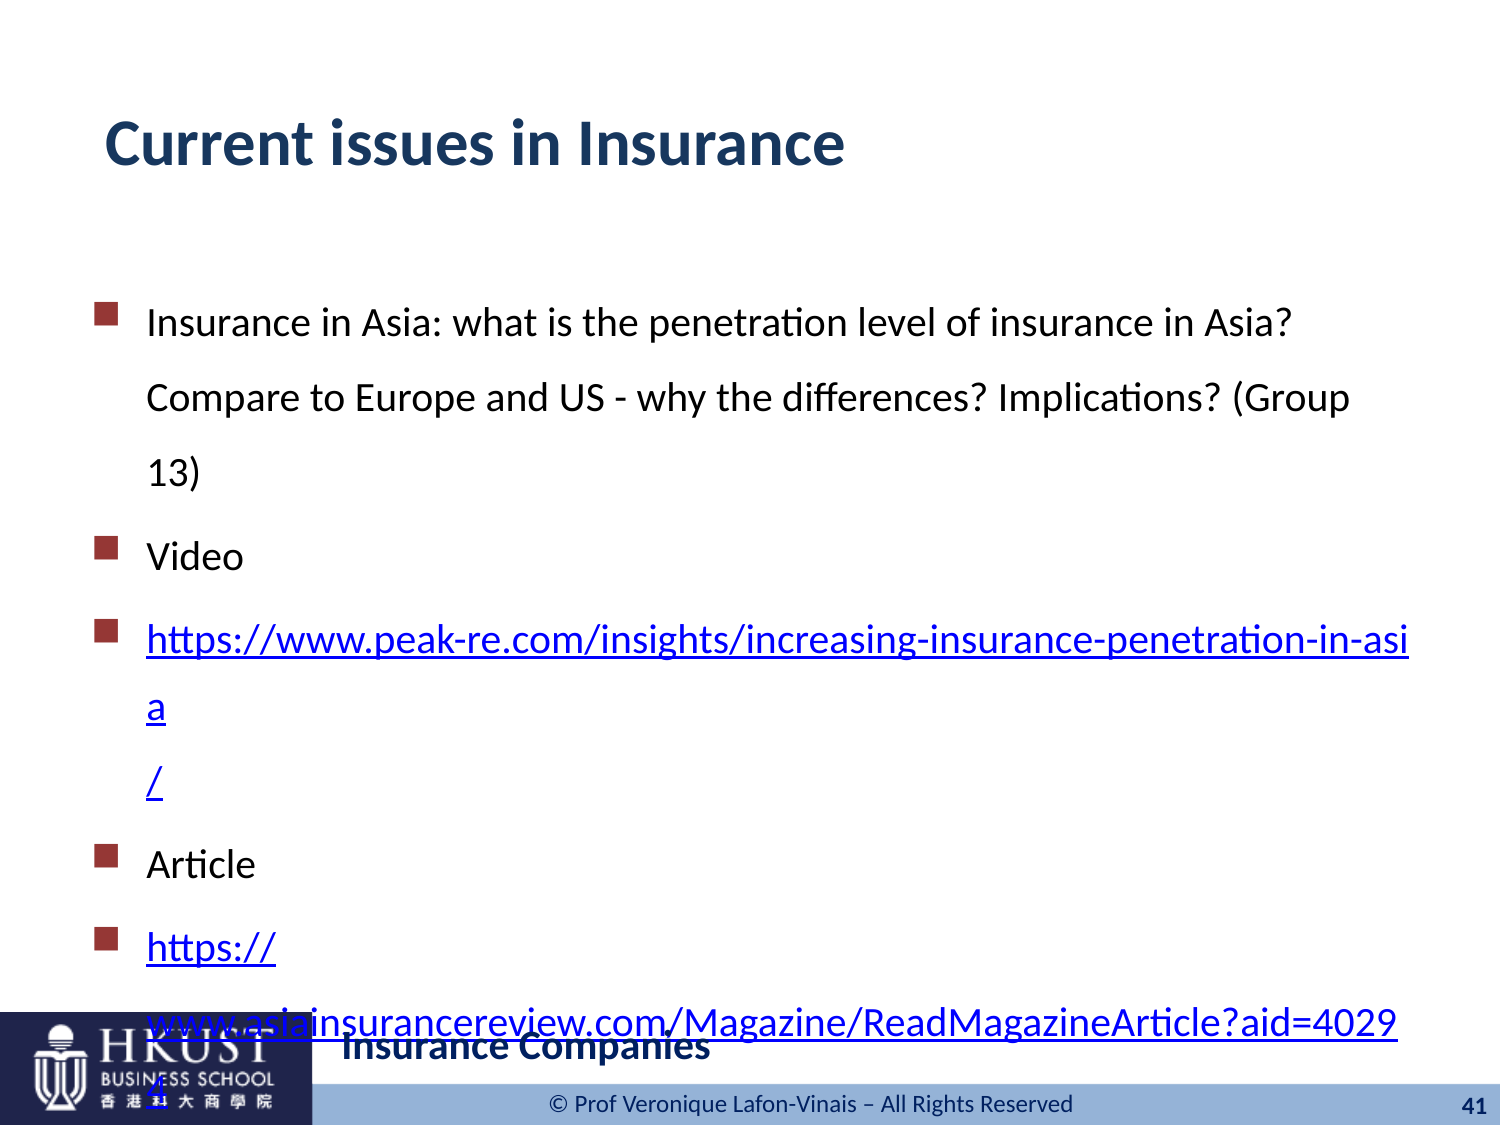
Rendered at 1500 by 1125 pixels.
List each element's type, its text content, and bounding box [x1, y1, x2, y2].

slide_number 41 [1351, 1080, 1500, 1125]
list Insurance in Asia: what is the penetration level of insurance in Asia? Compare to Europe and US - why the differences? Implications? (Group 13) Video https://www.peak-re.com/insights/increasing-insurance-penetration-in-asia/ Article https://www.asiainsurancereview.com/Magazine/ReadMagazineArticle?aid=40294 [74, 262, 1426, 1006]
title Current issues in Insurance [74, 44, 1426, 233]
picture [0, 1012, 1500, 1125]
footer Insurance Companies [326, 1007, 1500, 1078]
